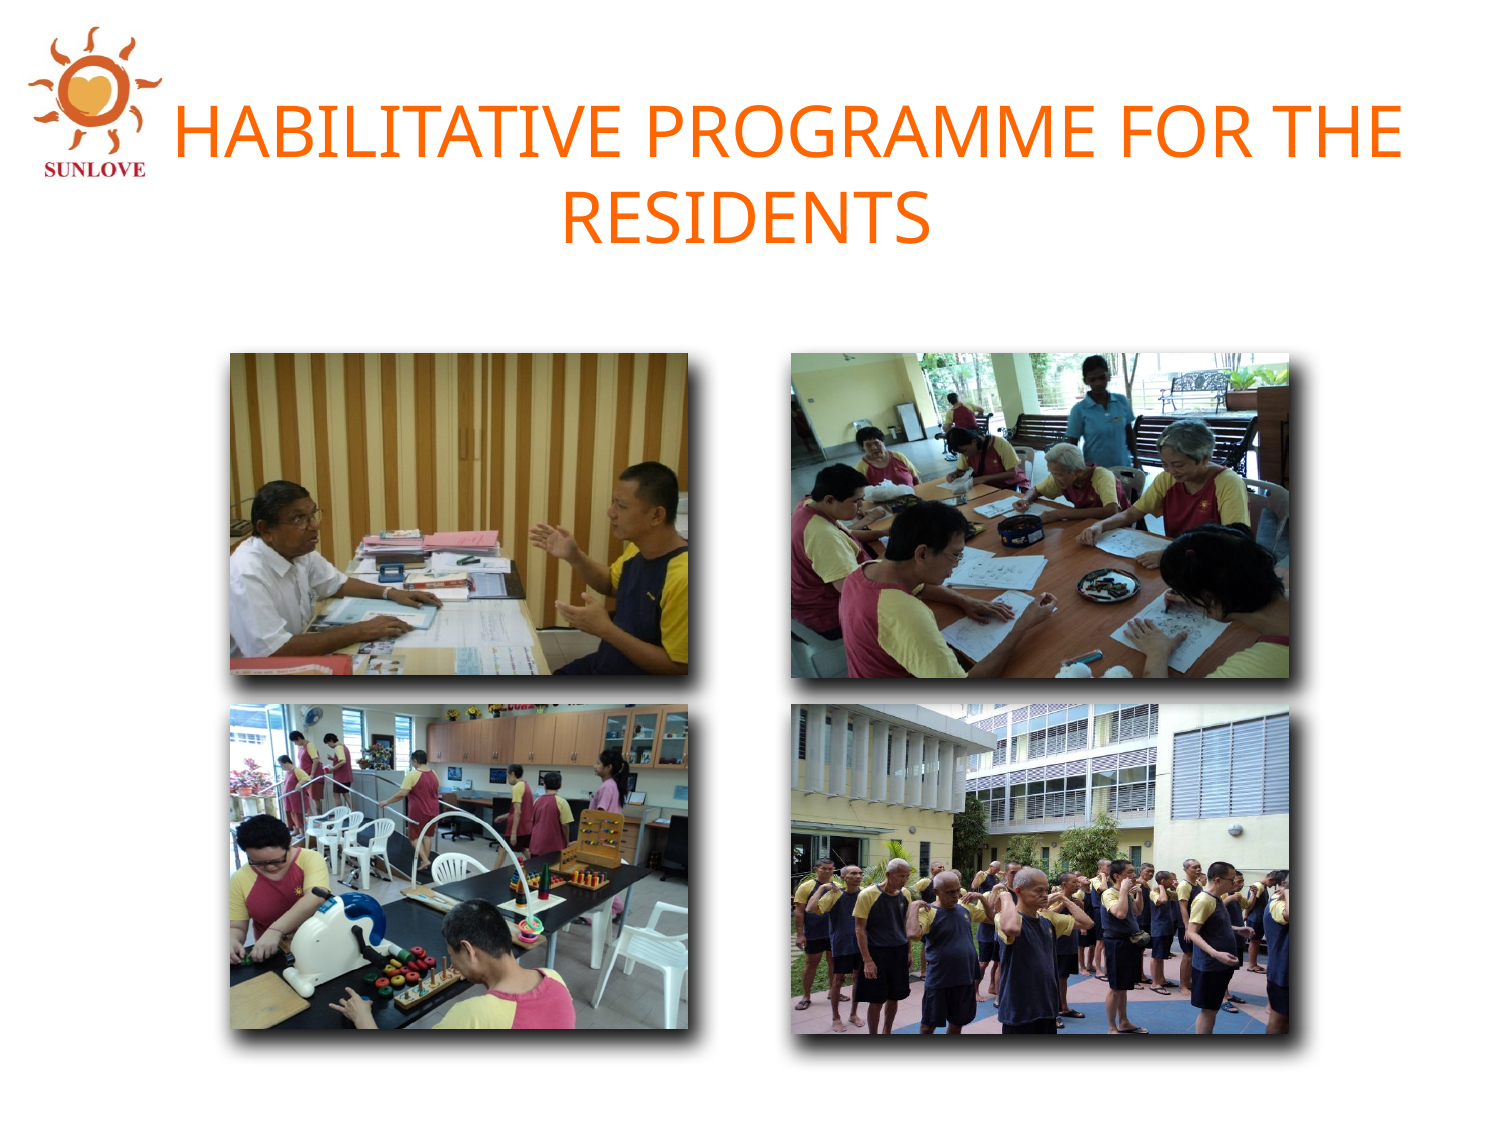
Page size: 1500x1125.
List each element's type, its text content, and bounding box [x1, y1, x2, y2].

picture [20, 18, 170, 185]
picture [229, 353, 688, 676]
picture [791, 703, 1289, 1034]
picture [229, 703, 688, 1029]
title REHABILITATIVE PROGRAMME FOR THE RESIDENTS [64, 78, 1428, 266]
picture [791, 353, 1289, 678]
